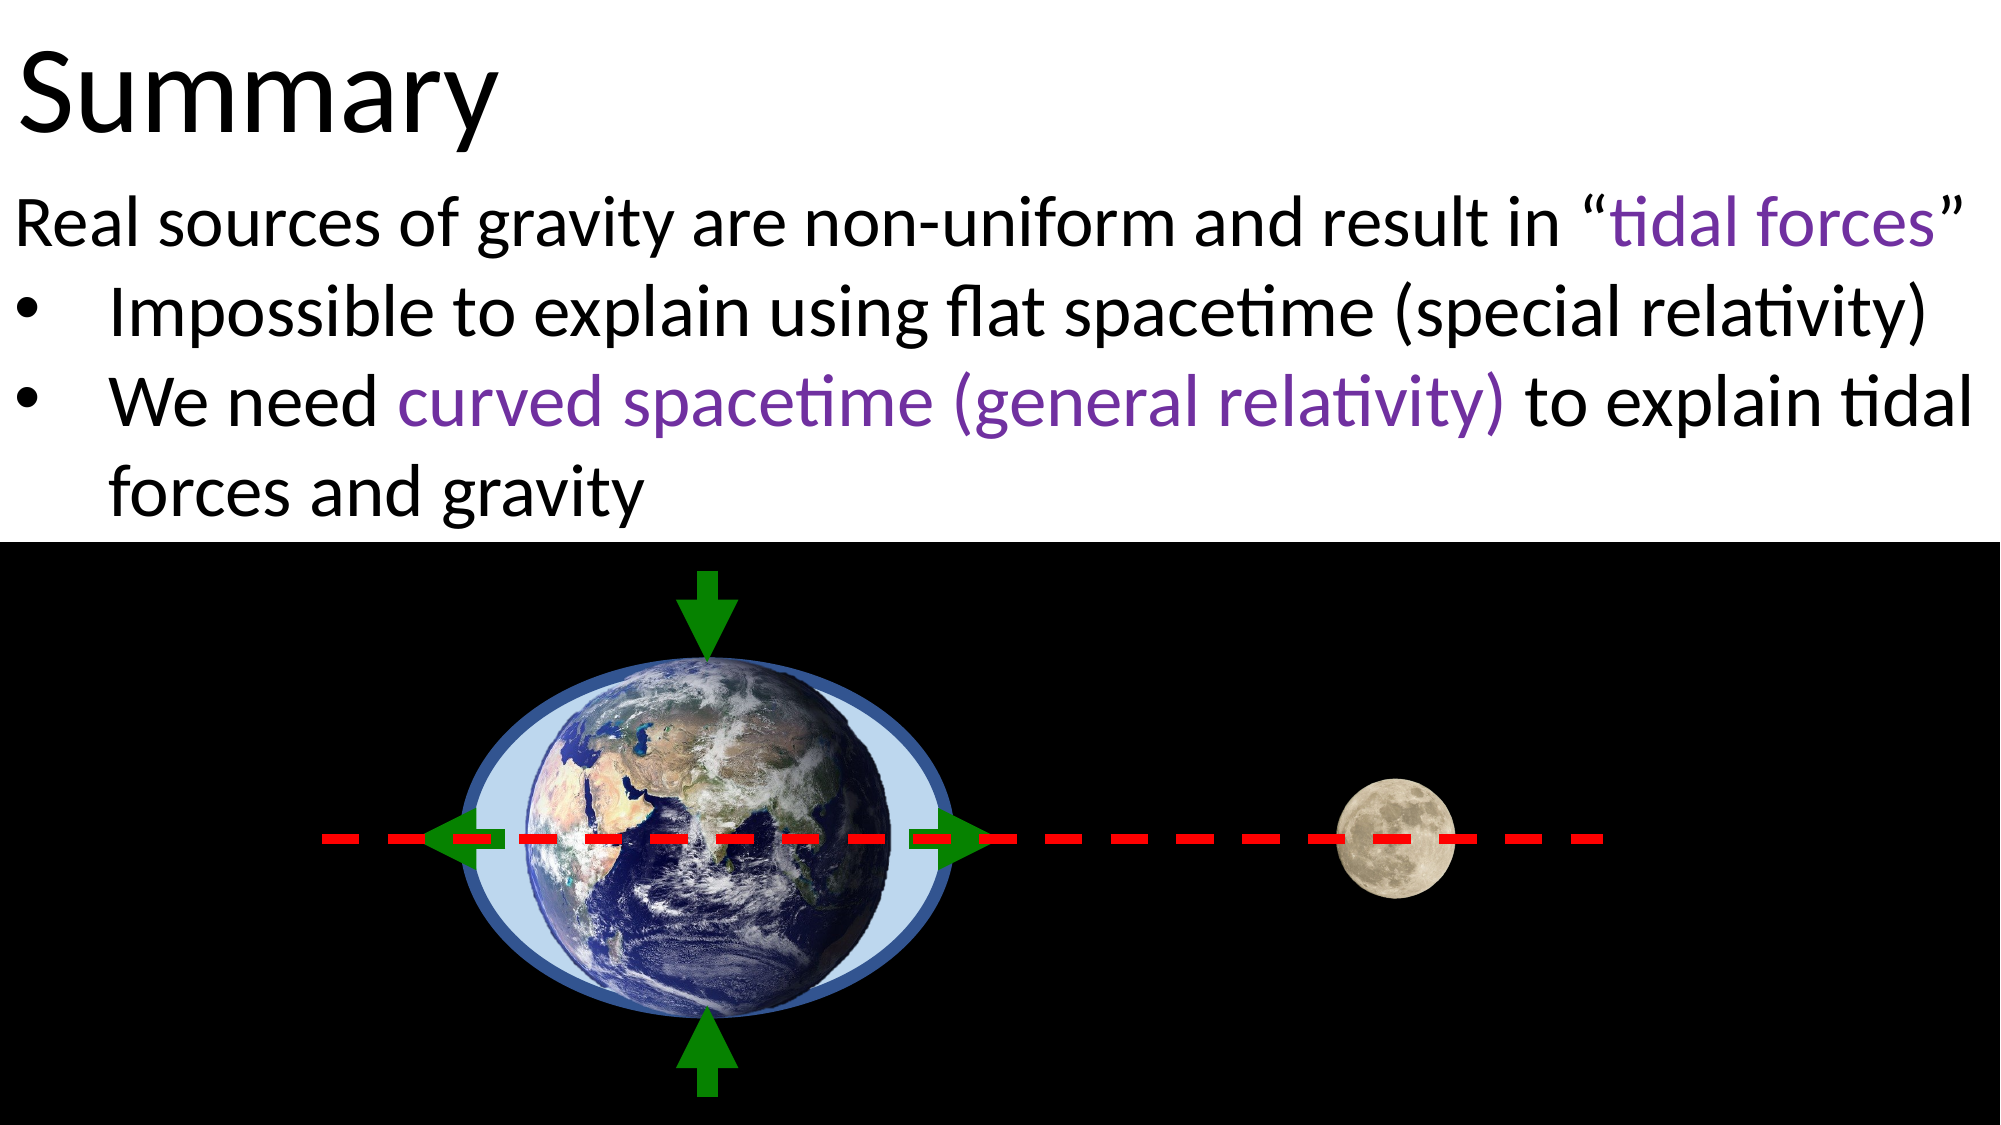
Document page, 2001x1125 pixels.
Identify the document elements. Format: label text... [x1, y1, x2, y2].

text_box [0, 542, 2000, 1125]
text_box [321, 570, 1604, 1098]
text_box Summary [2, 0, 516, 165]
text_box Real sources of gravity are non-uniform and result in “tidal forces” Impossible to explain using flat spacetime (special relativity) We need curved spacetime (general relativity) to explain tidal forces and gravity [0, 166, 2000, 539]
